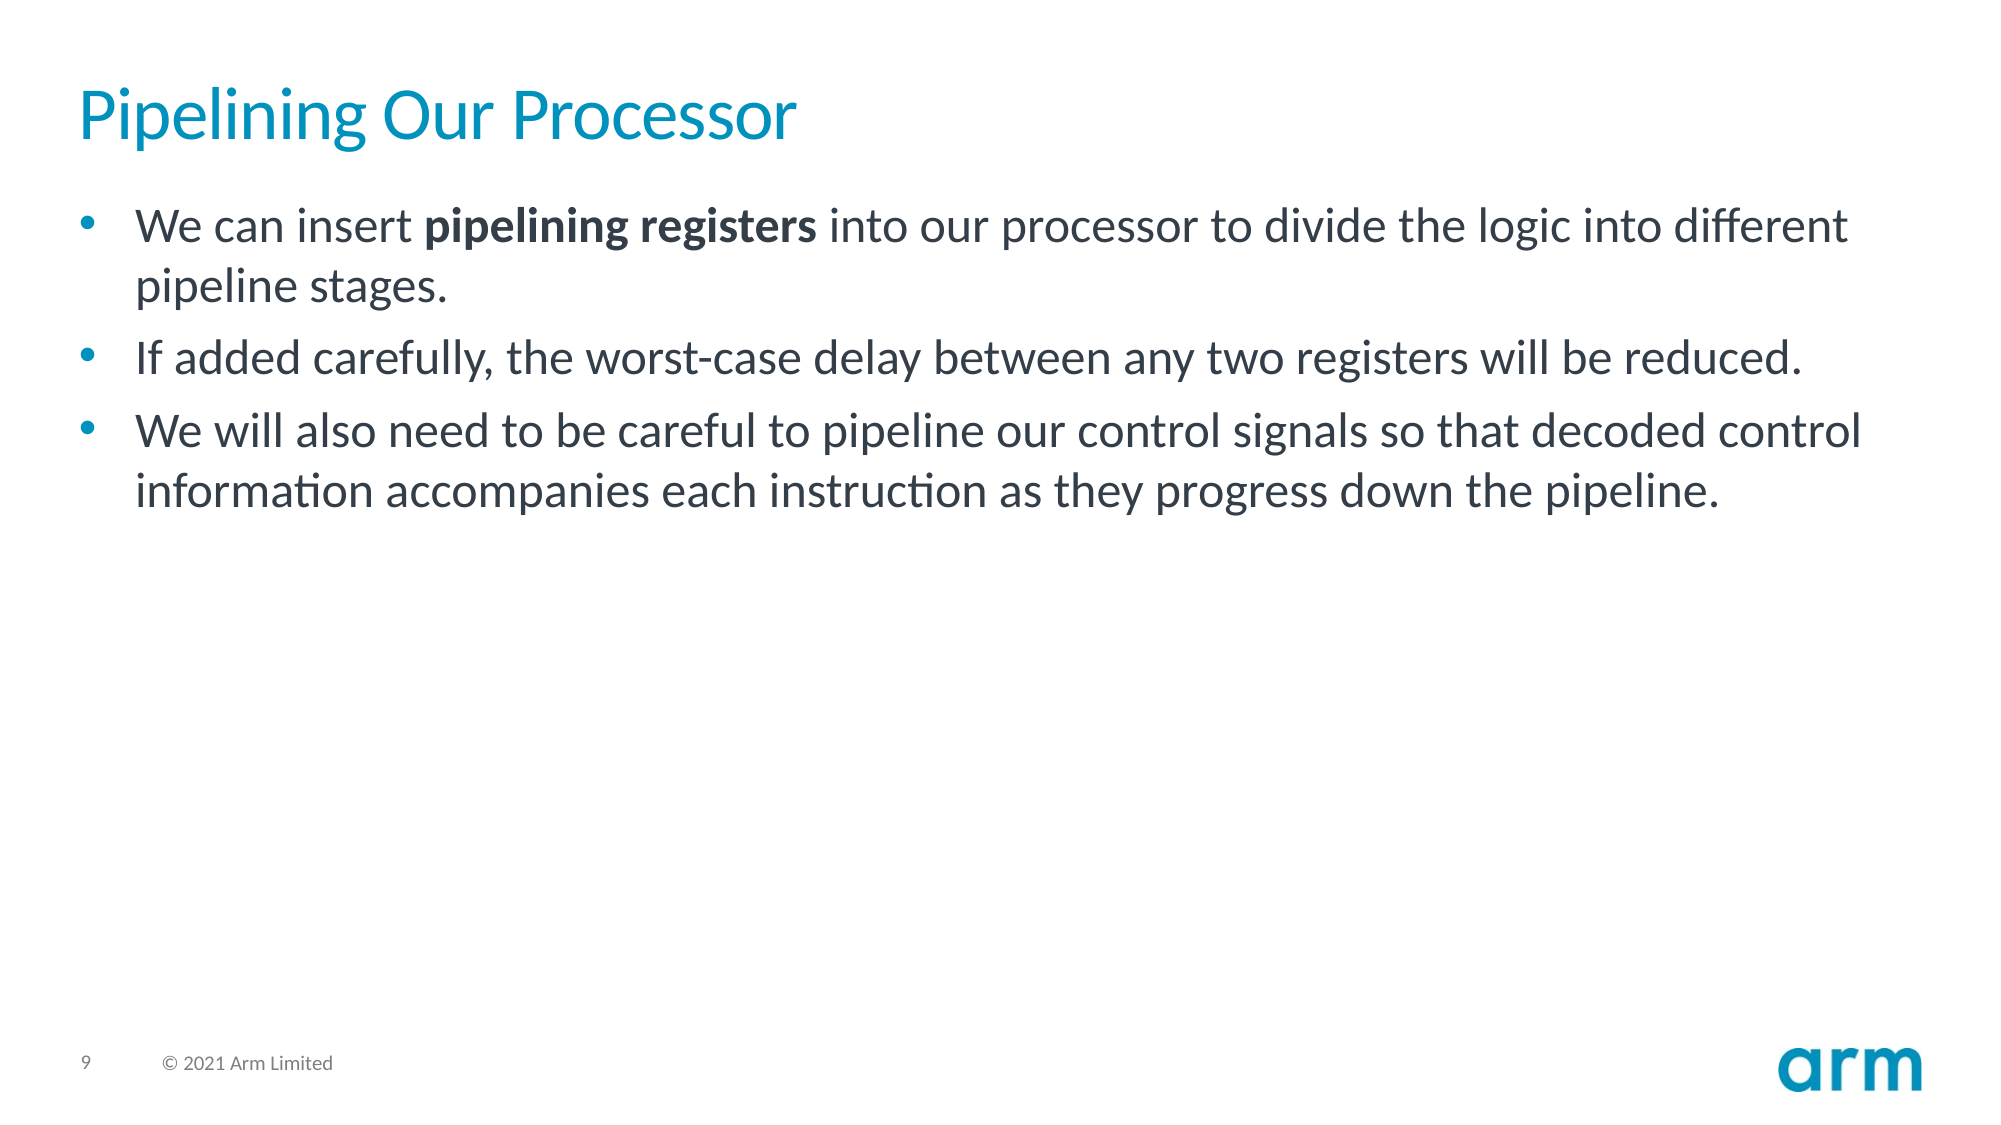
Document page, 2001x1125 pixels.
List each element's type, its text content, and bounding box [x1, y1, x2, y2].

picture [1889, 1048, 1903, 1053]
title Pipelining Our Processor [78, 78, 1922, 186]
picture [1911, 1048, 1922, 1062]
picture [1778, 1072, 1794, 1092]
picture [1803, 1048, 1922, 1092]
picture [1788, 1056, 1812, 1083]
list We can insert pipelining registers into our processor to divide the logic into different pipeline stages. If added carefully, the worst-case delay between any two registers will be reduced. We will also need to be careful to pipeline our control signals so that decoded control information accompanies each instruction as they progress down the pipeline. [78, 192, 1922, 1004]
picture [1778, 1048, 1794, 1067]
